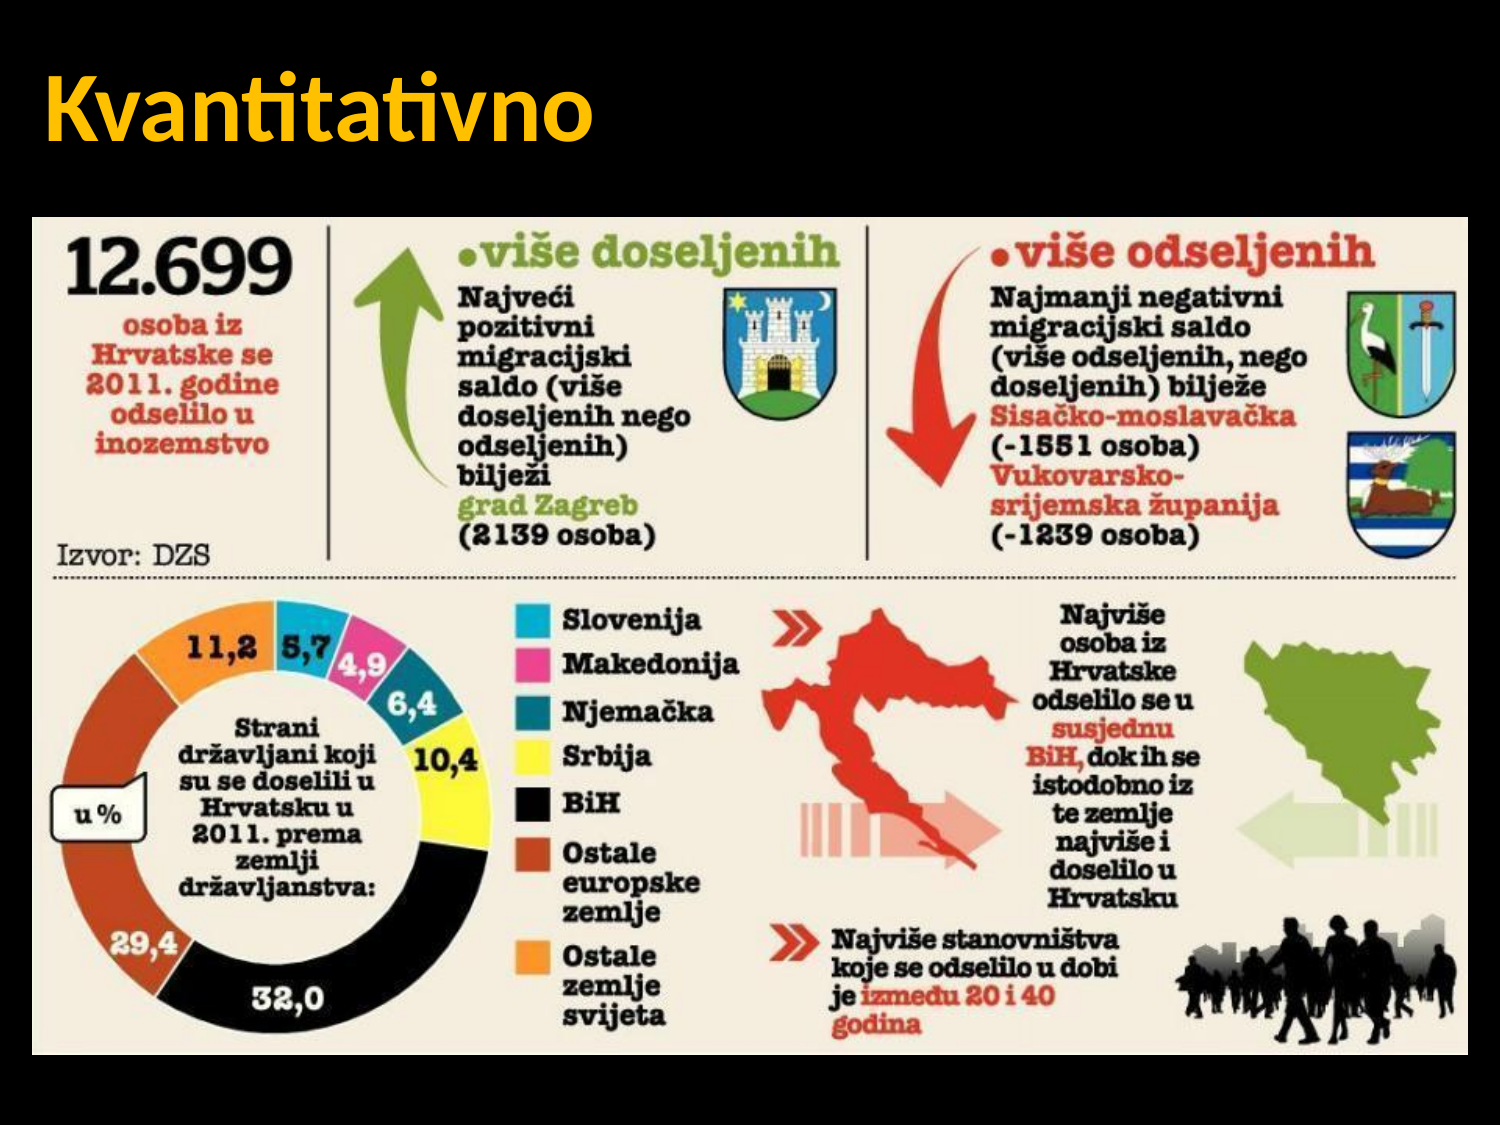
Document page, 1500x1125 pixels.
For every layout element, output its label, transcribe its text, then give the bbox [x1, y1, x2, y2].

title Kvantitativno [29, 33, 1367, 197]
picture [31, 216, 1469, 1055]
